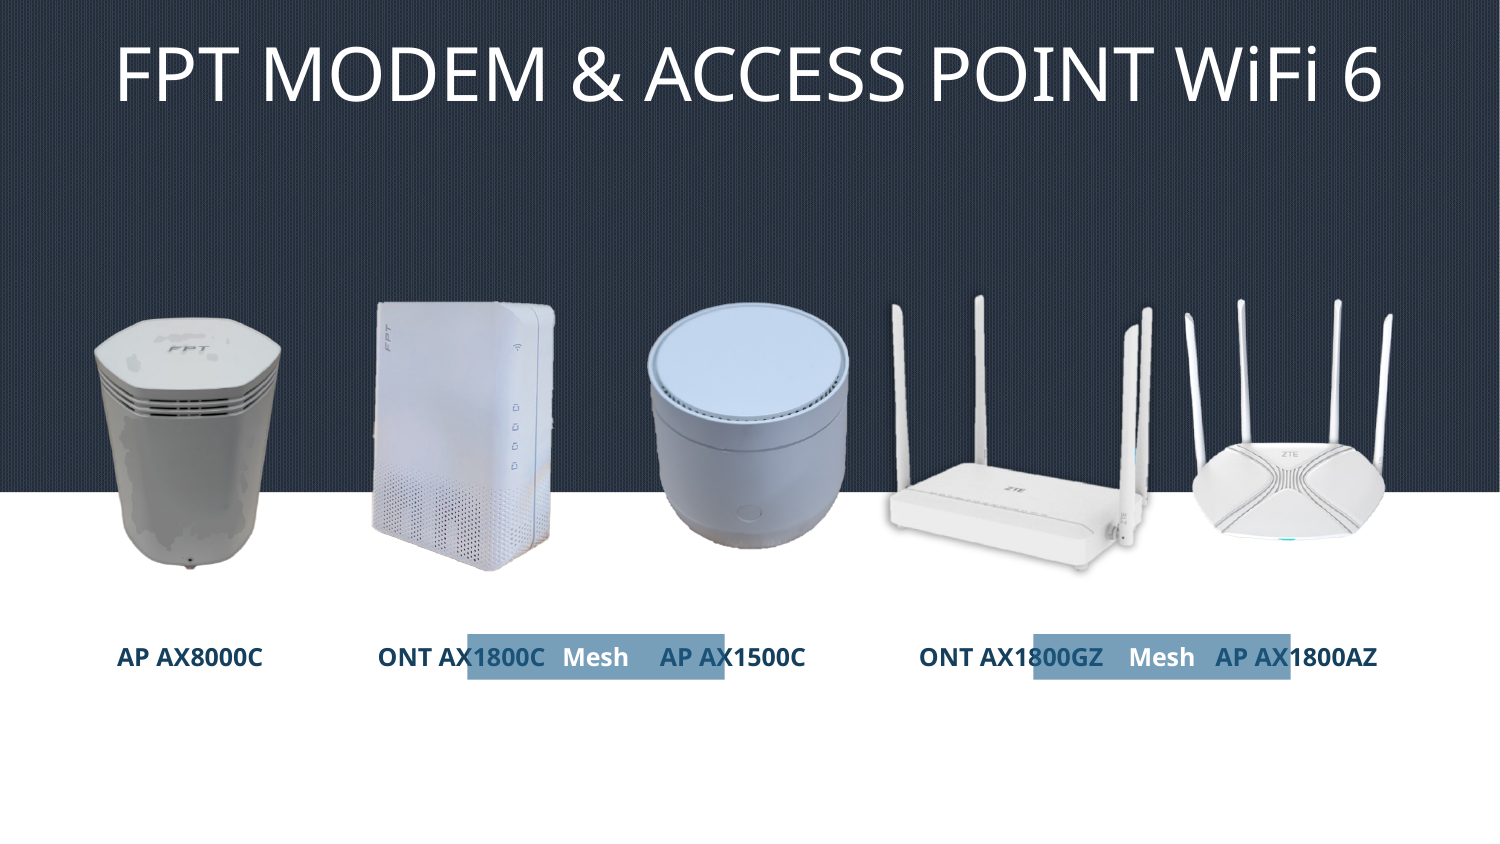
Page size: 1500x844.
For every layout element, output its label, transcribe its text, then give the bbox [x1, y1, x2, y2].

picture [48, 284, 1439, 583]
text_box FPT MODEM & ACCESS POINT WiFi 6 [99, 18, 1401, 124]
text_box AP AX1800AZ [1291, 634, 1393, 679]
text_box ONT AX1800C [362, 634, 467, 679]
text_box AP AX1500C [725, 634, 821, 679]
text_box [1033, 634, 1291, 680]
text_box ONT AX1800GZ [904, 634, 1033, 679]
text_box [467, 634, 725, 680]
text_box AP AX8000C [102, 634, 279, 679]
